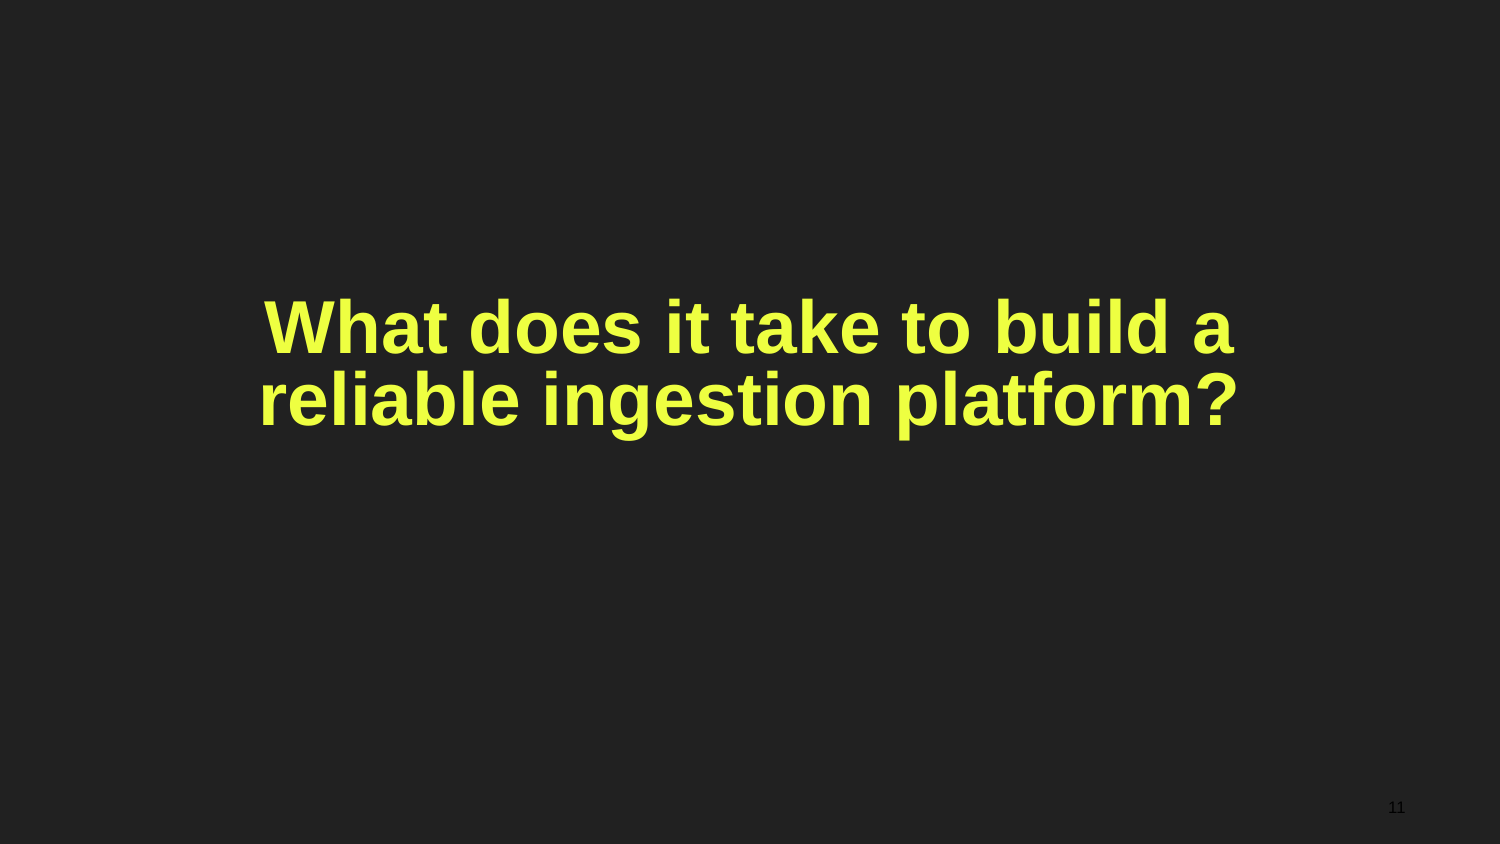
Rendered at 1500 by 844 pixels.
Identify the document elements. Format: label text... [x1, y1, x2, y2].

title What does it take to build a reliable ingestion platform? [157, 295, 1343, 457]
slide_number 11 [1365, 796, 1406, 820]
